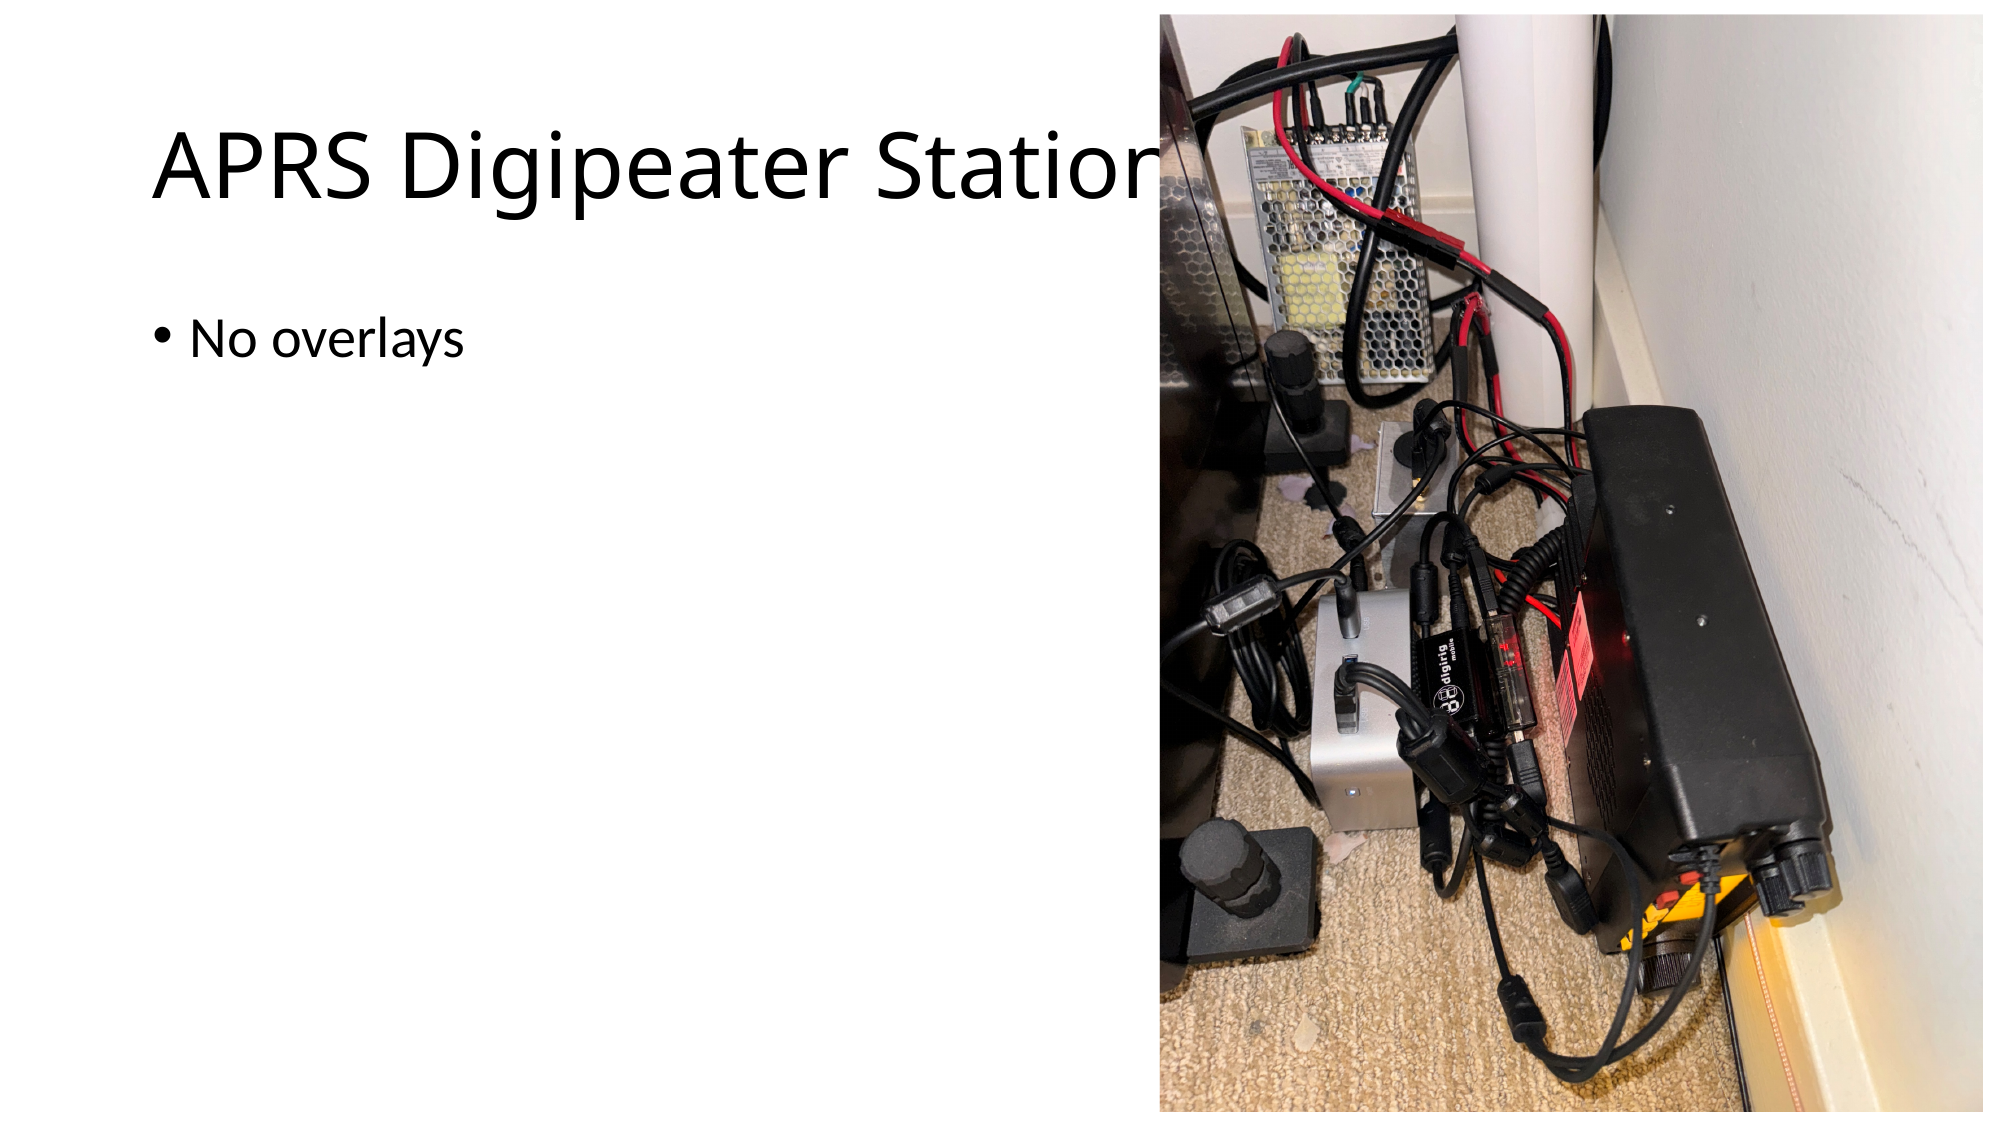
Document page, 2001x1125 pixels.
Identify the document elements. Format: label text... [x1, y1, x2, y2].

list No overlays [137, 299, 1097, 1014]
picture [1022, 16, 2000, 1111]
title APRS Digipeater Station [137, 59, 1160, 278]
